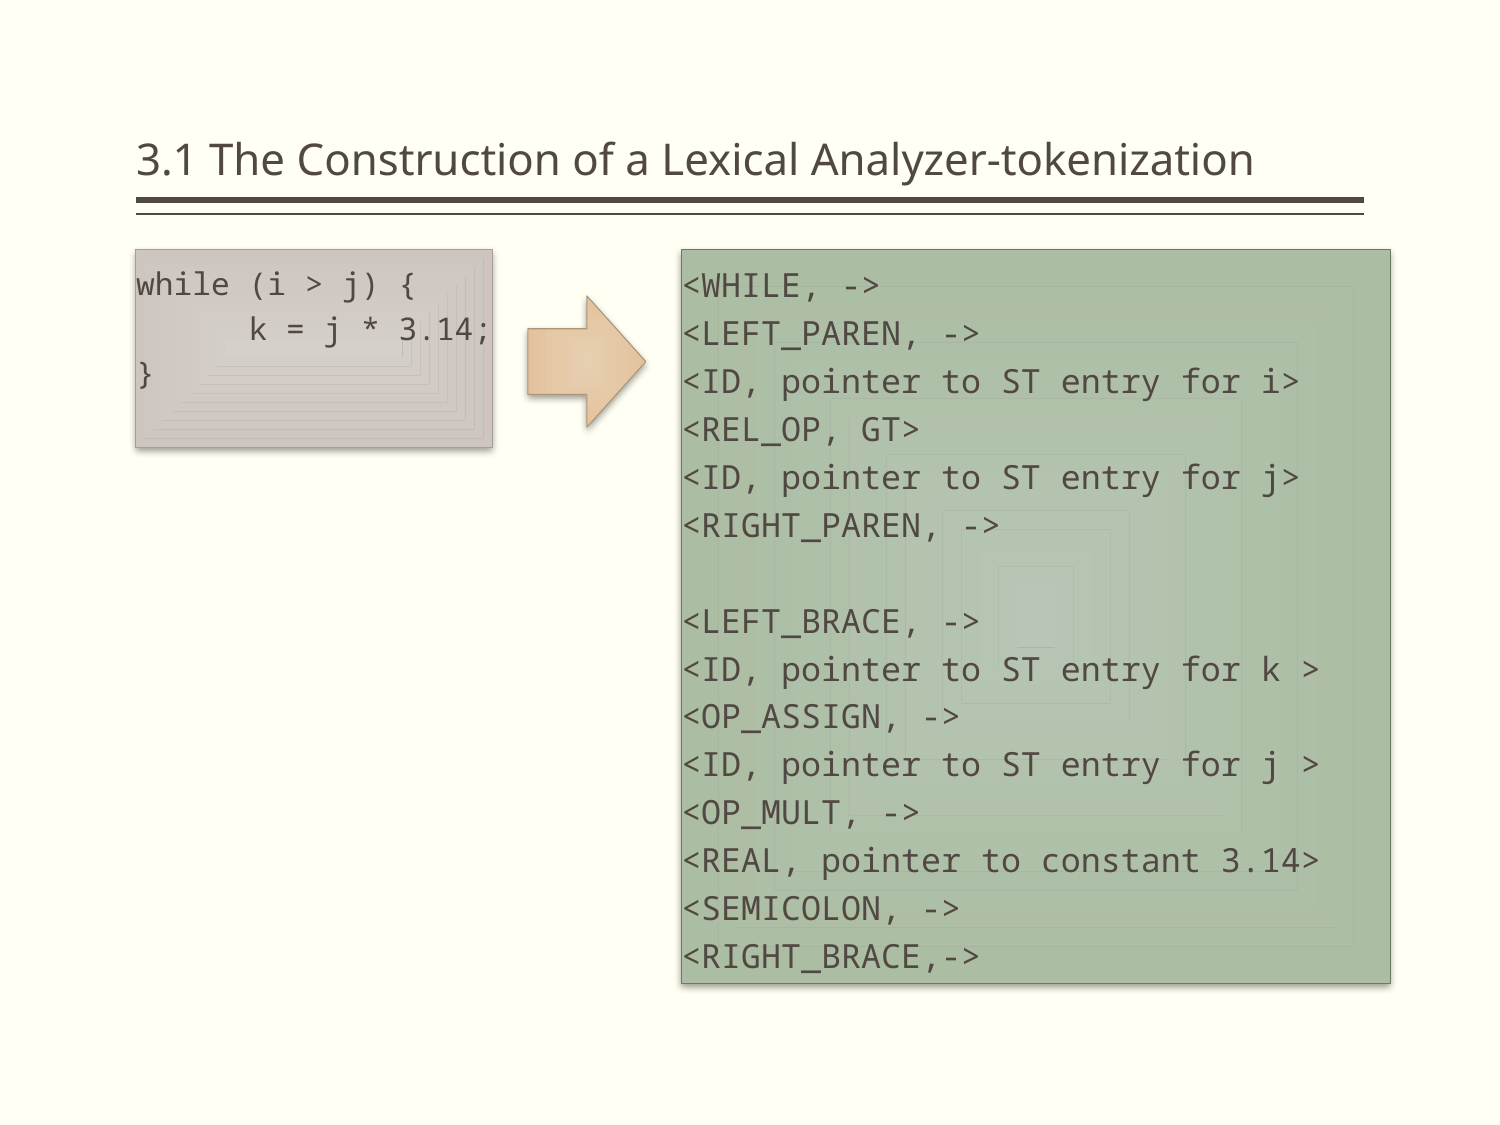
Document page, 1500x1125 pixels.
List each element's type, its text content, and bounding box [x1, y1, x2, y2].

text_box <WHILE, -> <LEFT_PAREN, -> <ID, pointer to ST entry for i> <REL_OP, GT> <ID, pointer to ST entry for j> <RIGHT_PAREN, -> <LEFT_BRACE, -> <ID, pointer to ST entry for k > <OP_ASSIGN, -> <ID, pointer to ST entry for j > <OP_MULT, -> <REAL, pointer to constant 3.14> <SEMICOLON, -> <RIGHT_BRACE,-> [681, 249, 1391, 984]
text_box [527, 295, 647, 428]
title 3.1 The Construction of a Lexical Analyzer-tokenization [135, 12, 1364, 193]
list while (i > j) { k = j * 3.14; } [135, 249, 493, 448]
